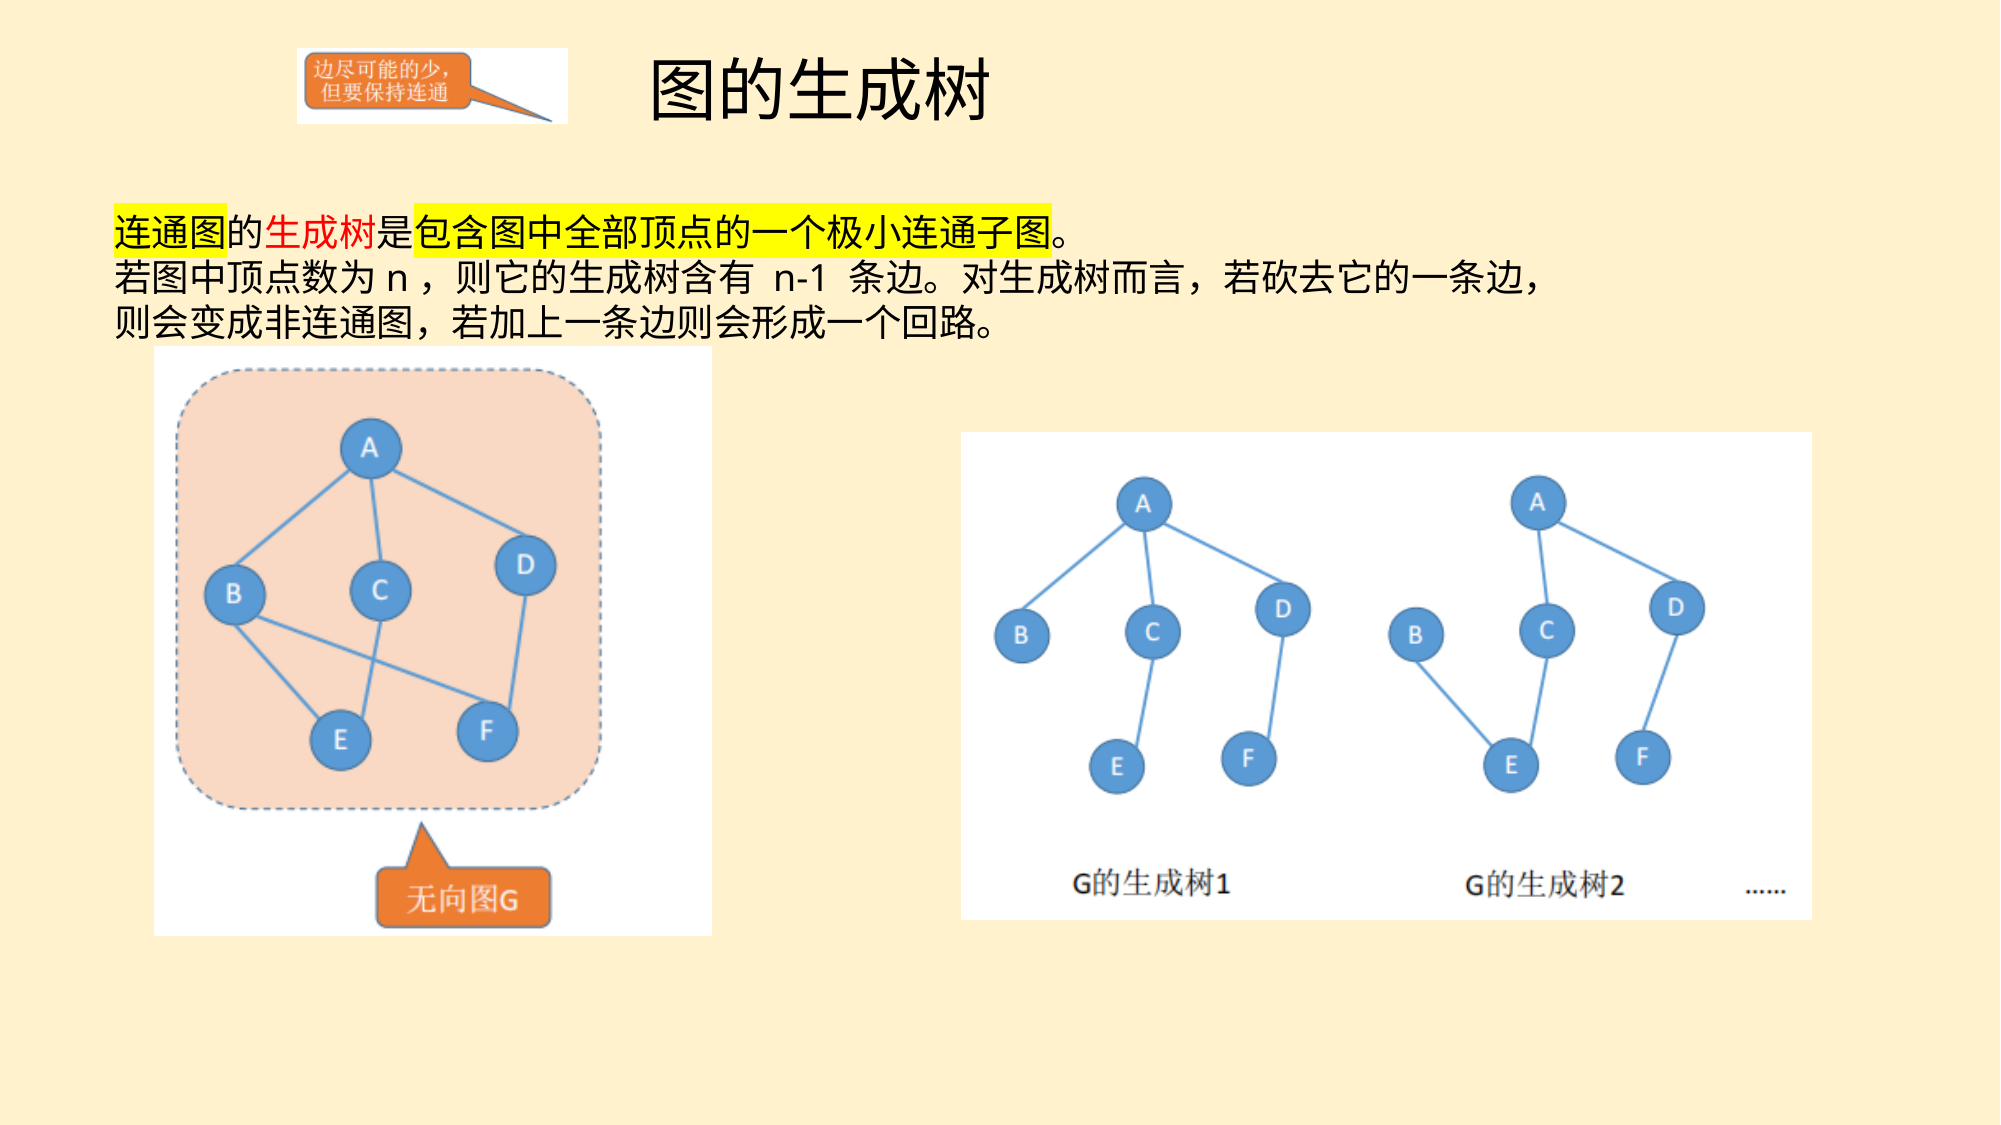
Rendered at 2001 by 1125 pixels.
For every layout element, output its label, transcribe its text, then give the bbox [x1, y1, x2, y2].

text_box 连通图的生成树是包含图中全部顶点的一个极小连通子图。 若图中顶点数为n，则它的生成树含有 n-1 条边。对生成树而言，若砍去它的一条边，则会变成非连通图，若加上一条边则会形成一个回路。 [99, 201, 1541, 385]
text_box 图的生成树 [434, 22, 1207, 154]
picture [297, 48, 568, 124]
picture [961, 432, 1812, 920]
picture [154, 346, 712, 936]
